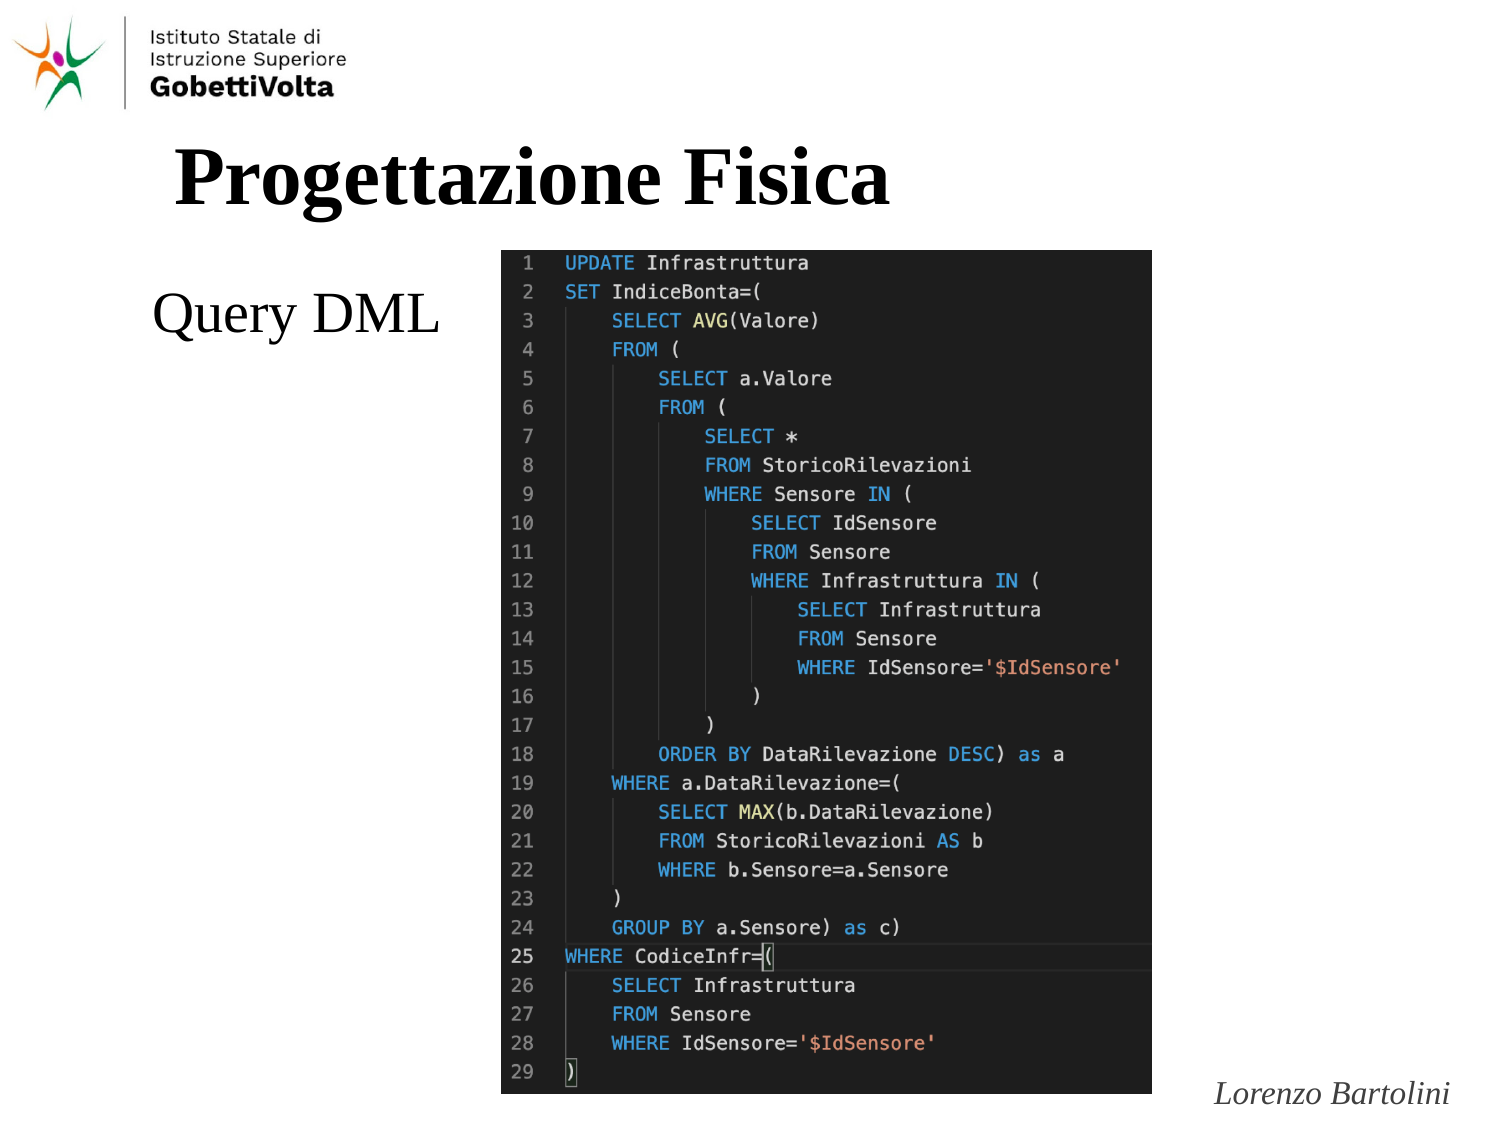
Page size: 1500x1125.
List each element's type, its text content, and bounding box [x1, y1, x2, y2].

picture [0, 0, 361, 122]
text_box Progettazione Fisica [159, 113, 1187, 229]
picture [501, 250, 1152, 1095]
text_box Query DML [137, 267, 457, 352]
text_box Lorenzo Bartolini [1199, 1064, 1500, 1119]
